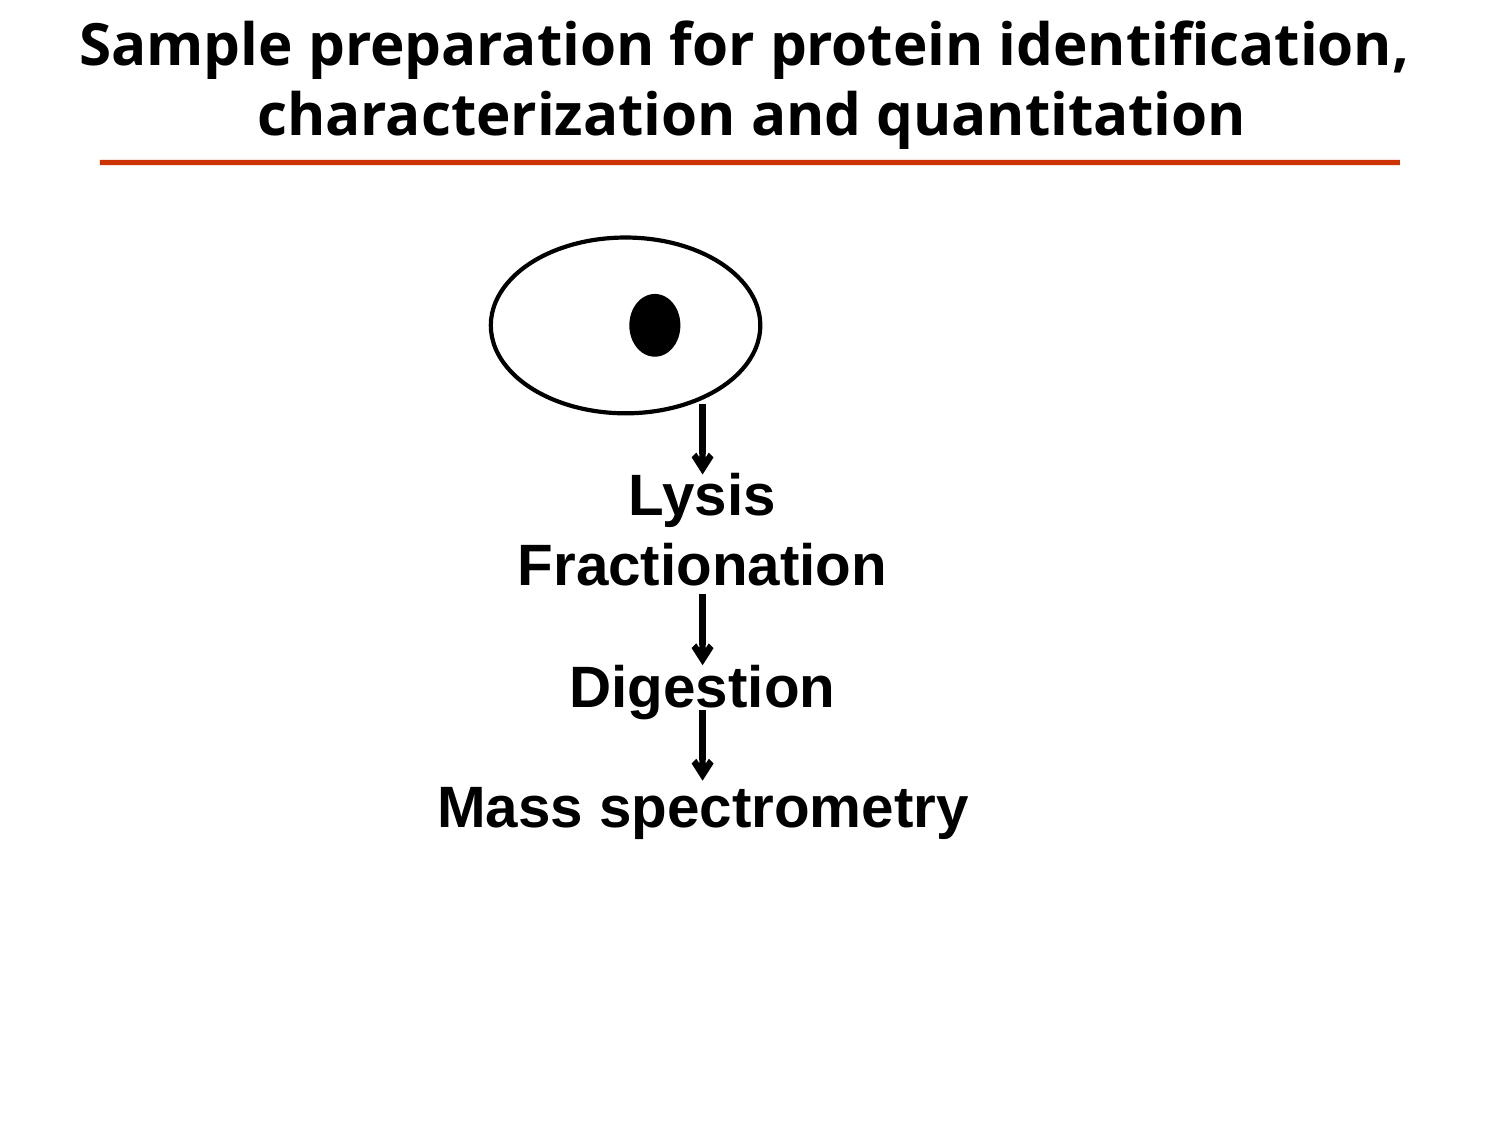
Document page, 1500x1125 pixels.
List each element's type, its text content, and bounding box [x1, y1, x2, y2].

text_box Sample preparation for protein identification, characterization and quantitation [64, 0, 1439, 155]
text_box Mass spectrometry [422, 761, 985, 847]
text_box [488, 235, 763, 416]
text_box Lysis Fractionation [503, 449, 903, 605]
text_box Digestion [554, 641, 851, 727]
